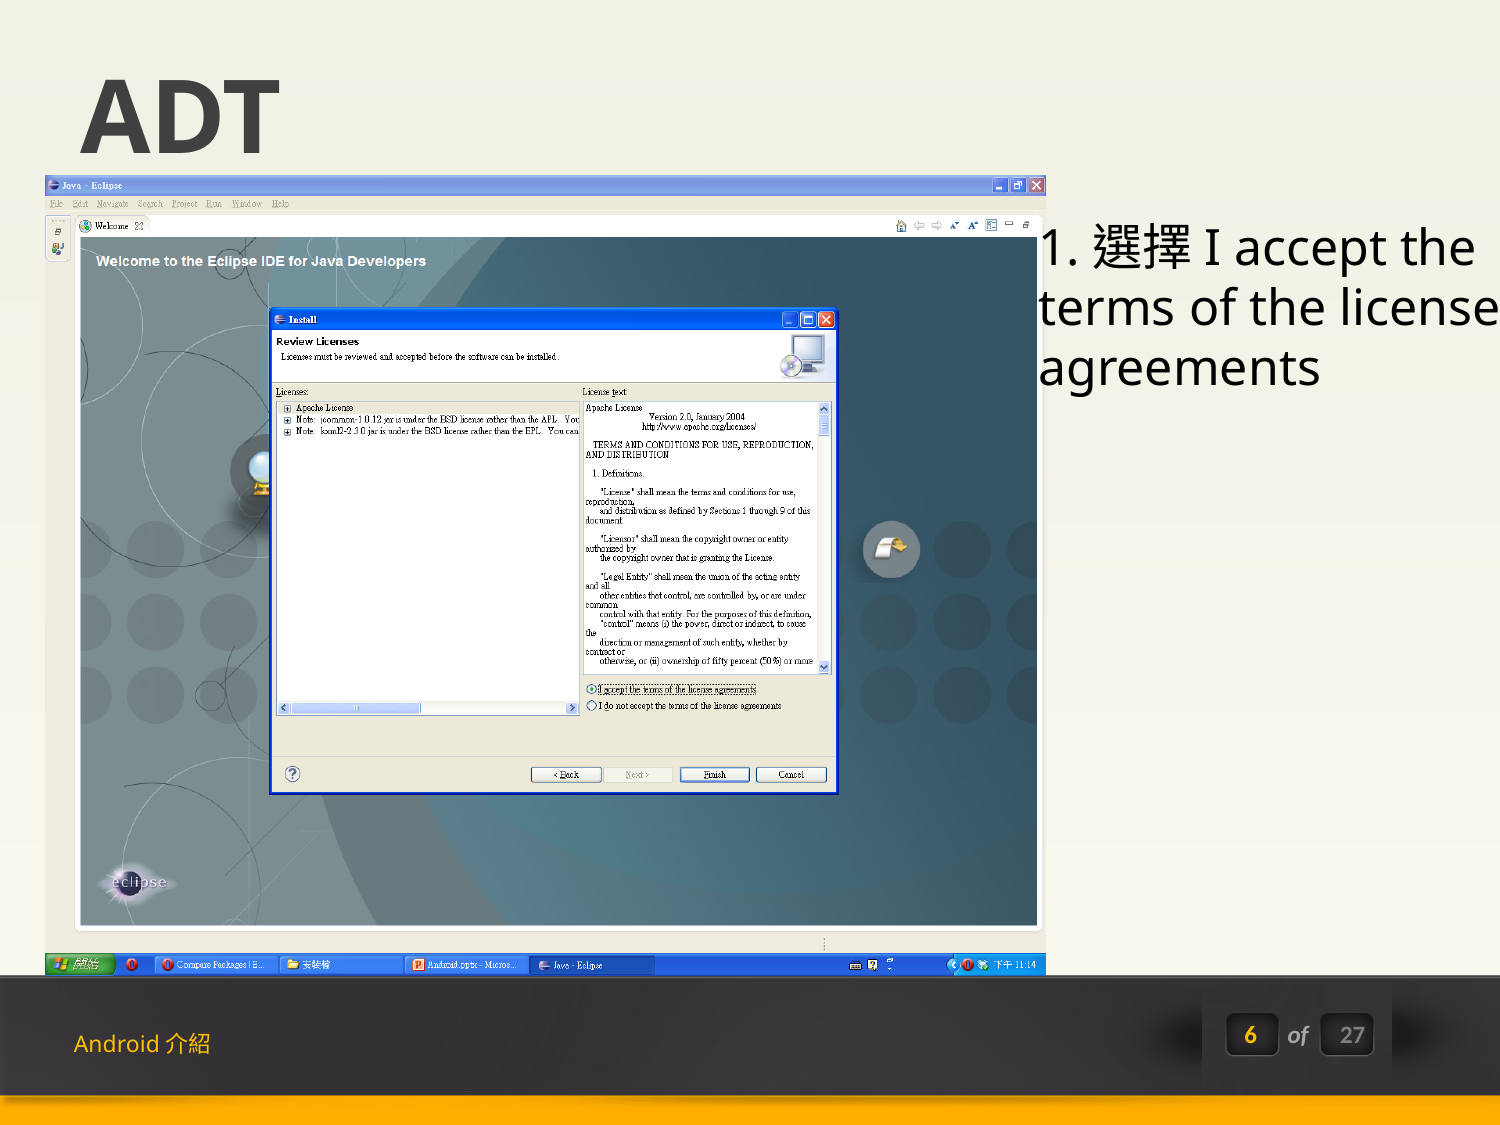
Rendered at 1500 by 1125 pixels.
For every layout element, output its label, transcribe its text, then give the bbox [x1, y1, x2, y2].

text_box ADT [65, 42, 880, 174]
text_box 1.選擇I accept the terms of the license agreements [1049, 208, 1500, 403]
text_box Android介紹 [59, 1003, 231, 1082]
picture [0, 0, 1500, 1125]
text_box of [1286, 1011, 1313, 1057]
